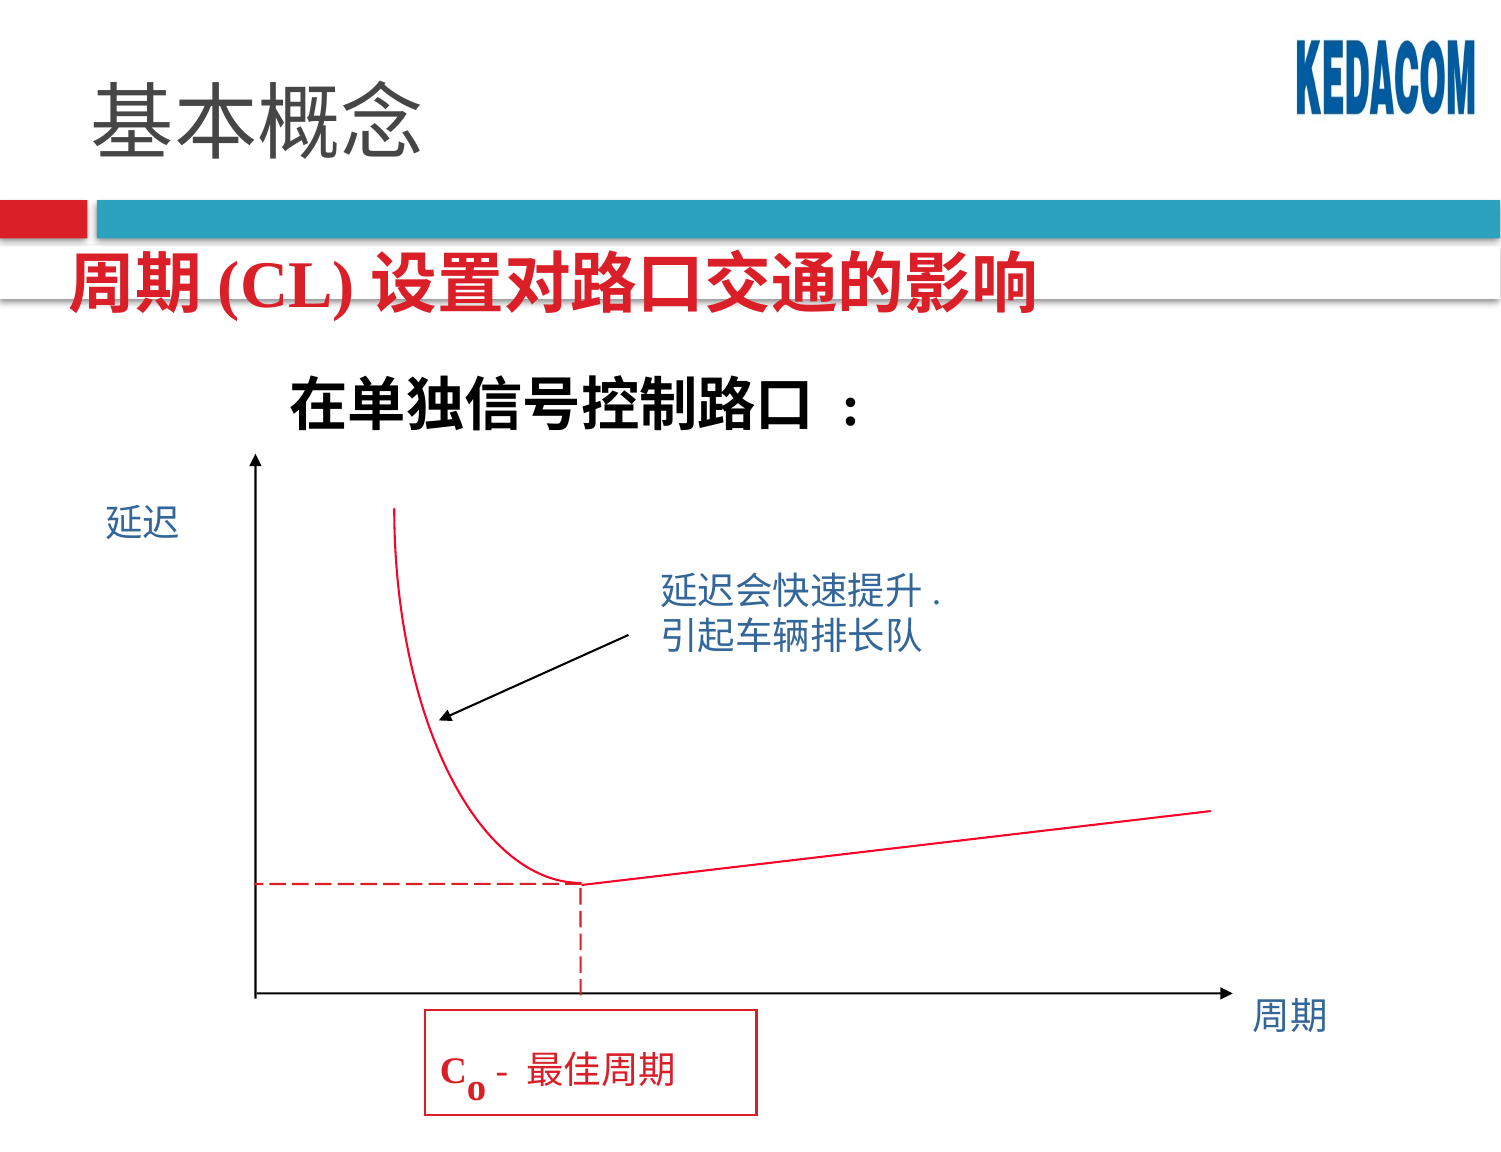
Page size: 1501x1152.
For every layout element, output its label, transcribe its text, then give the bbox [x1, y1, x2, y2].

text_box 延迟会快速提升. 引起车辆排长队 [645, 559, 957, 665]
text_box 周期 [1237, 984, 1343, 1045]
text_box [249, 453, 262, 883]
text_box 周期(CL)设置对路口交通的影响 [53, 233, 1200, 304]
text_box Co - 最佳周期 [425, 1009, 757, 1116]
picture [1412, 29, 1479, 124]
text_box [438, 634, 629, 721]
text_box [394, 508, 581, 883]
text_box 延迟 [90, 491, 196, 551]
title 基本概念 [73, 8, 1412, 179]
text_box [581, 987, 1233, 1000]
text_box 在单独信号控制路口 : [275, 359, 1051, 457]
